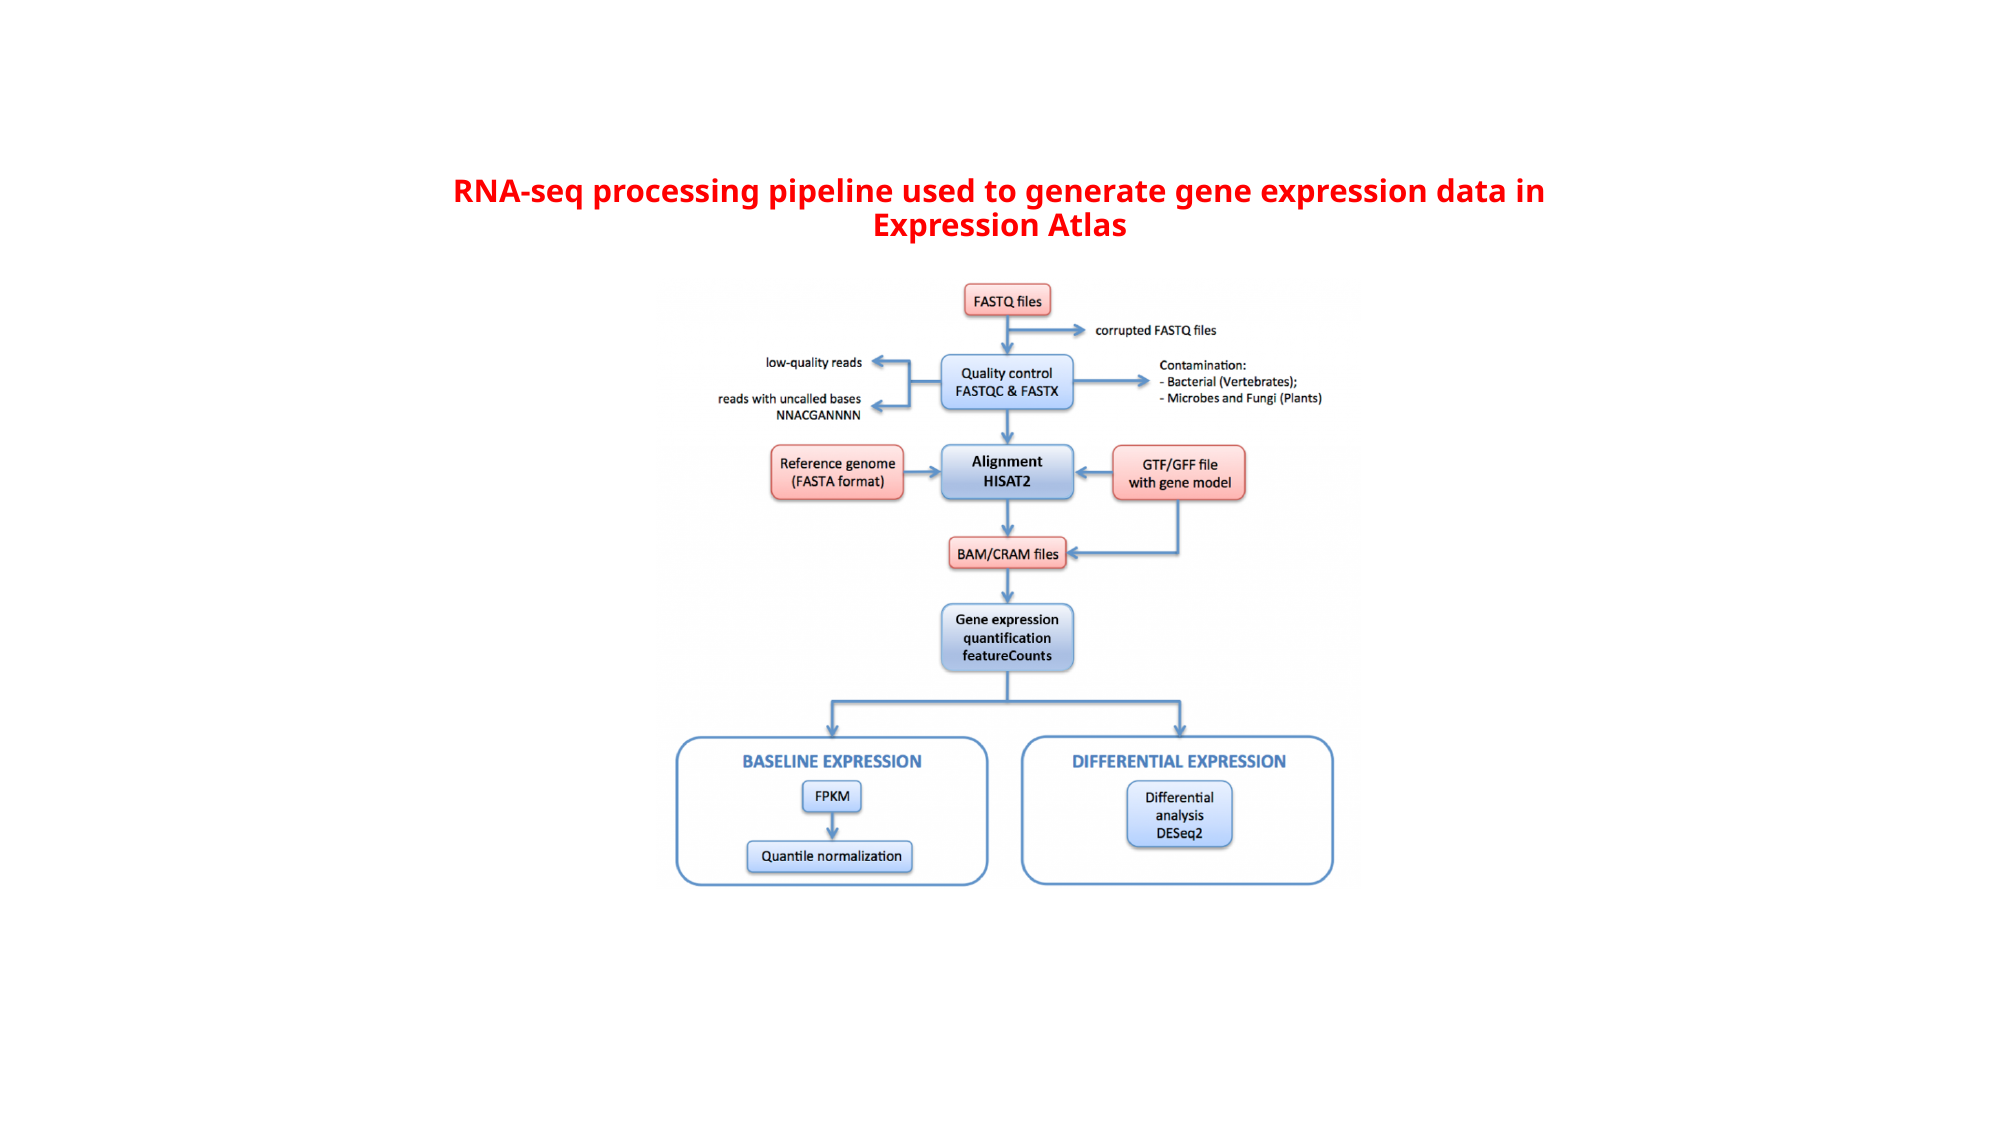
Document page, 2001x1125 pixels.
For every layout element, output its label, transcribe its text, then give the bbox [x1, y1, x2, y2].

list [655, 277, 1361, 889]
title RNA-seq processing pipeline used to generate gene expression data in Expression Atlas [353, 127, 1647, 291]
